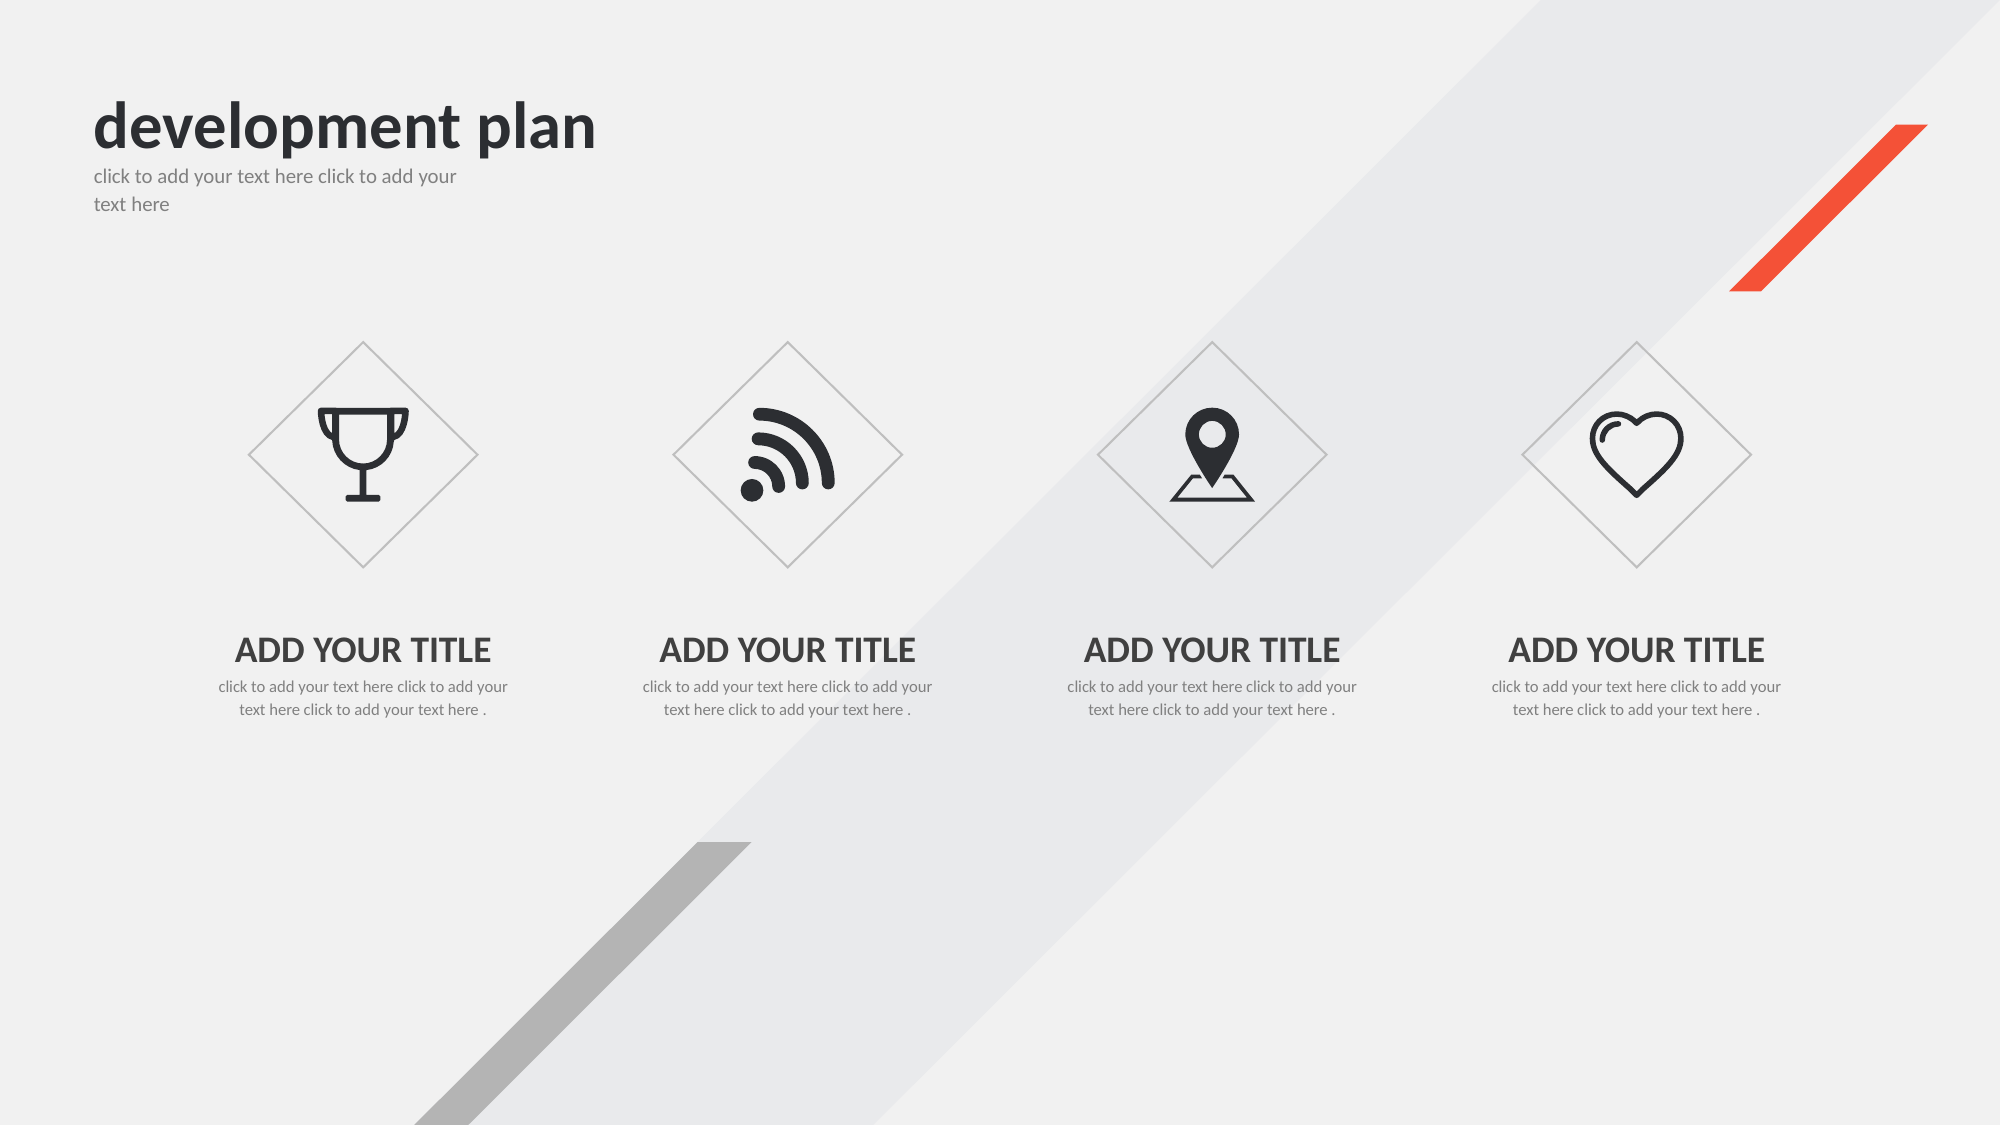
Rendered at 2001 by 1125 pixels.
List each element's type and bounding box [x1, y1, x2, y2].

text_box [316, 406, 410, 503]
text_box [1042, 608, 1383, 726]
text_box [471, 0, 2000, 1125]
text_box [747, 455, 787, 494]
text_box [671, 340, 904, 569]
text_box [751, 406, 836, 491]
text_box [1096, 340, 1329, 569]
text_box [617, 608, 958, 726]
text_box [750, 431, 810, 491]
text_box [1726, 123, 1931, 293]
text_box [247, 340, 479, 569]
text_box [739, 477, 765, 503]
text_box [412, 841, 755, 1125]
text_box [1588, 410, 1685, 500]
text_box [193, 608, 534, 726]
text_box [78, 58, 835, 225]
text_box [1466, 608, 1807, 726]
text_box [1520, 340, 1753, 569]
text_box [1167, 406, 1258, 503]
